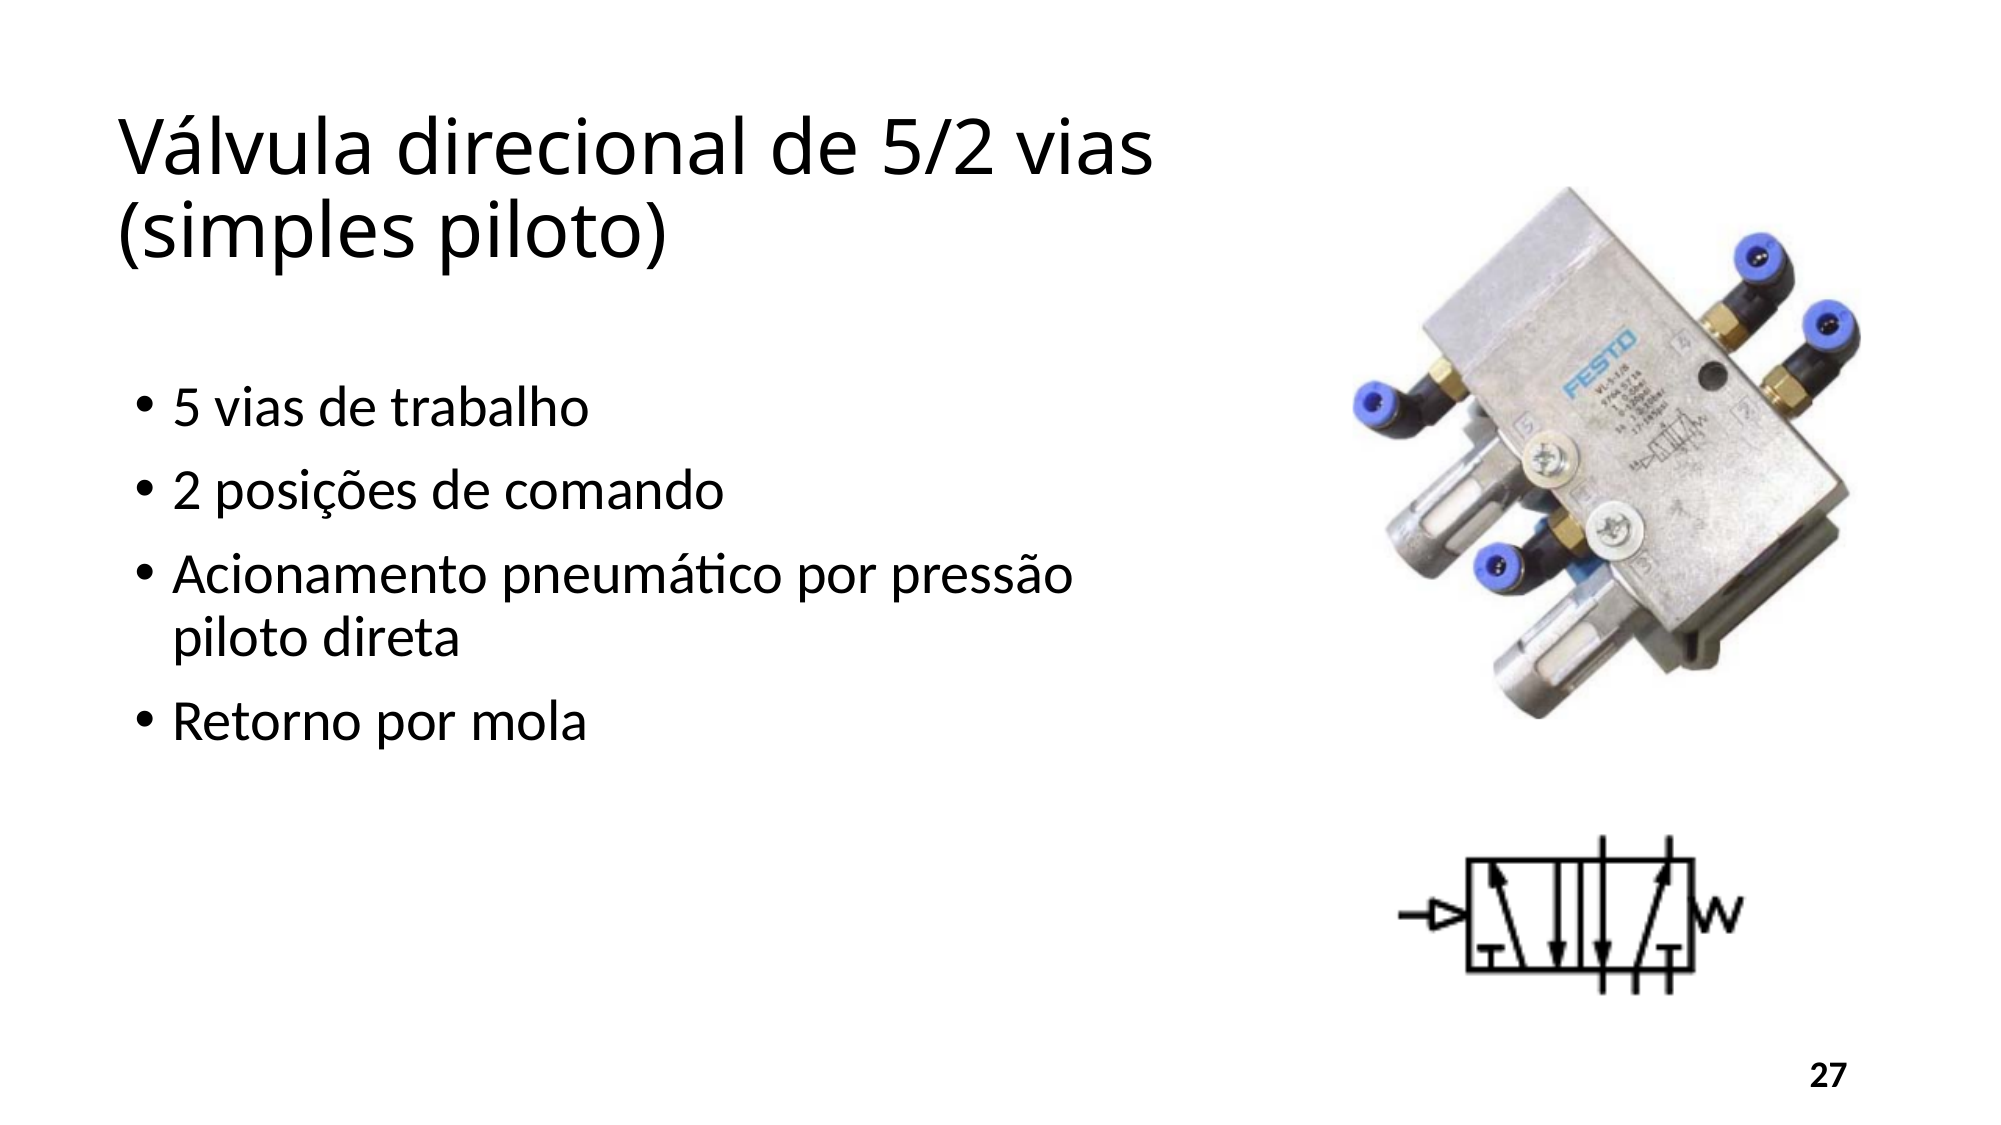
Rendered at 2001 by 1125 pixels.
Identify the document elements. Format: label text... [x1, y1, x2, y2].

list 5 vias de trabalho 2 posições de comando Acionamento pneumático por pressão piloto direta Retorno por mola [119, 368, 1184, 1043]
slide_number 27 [1412, 1042, 1863, 1103]
title Válvula direcional de 5/2 vias (simples piloto) [103, 99, 1200, 283]
picture [1338, 165, 1897, 738]
picture [1377, 822, 1758, 1004]
